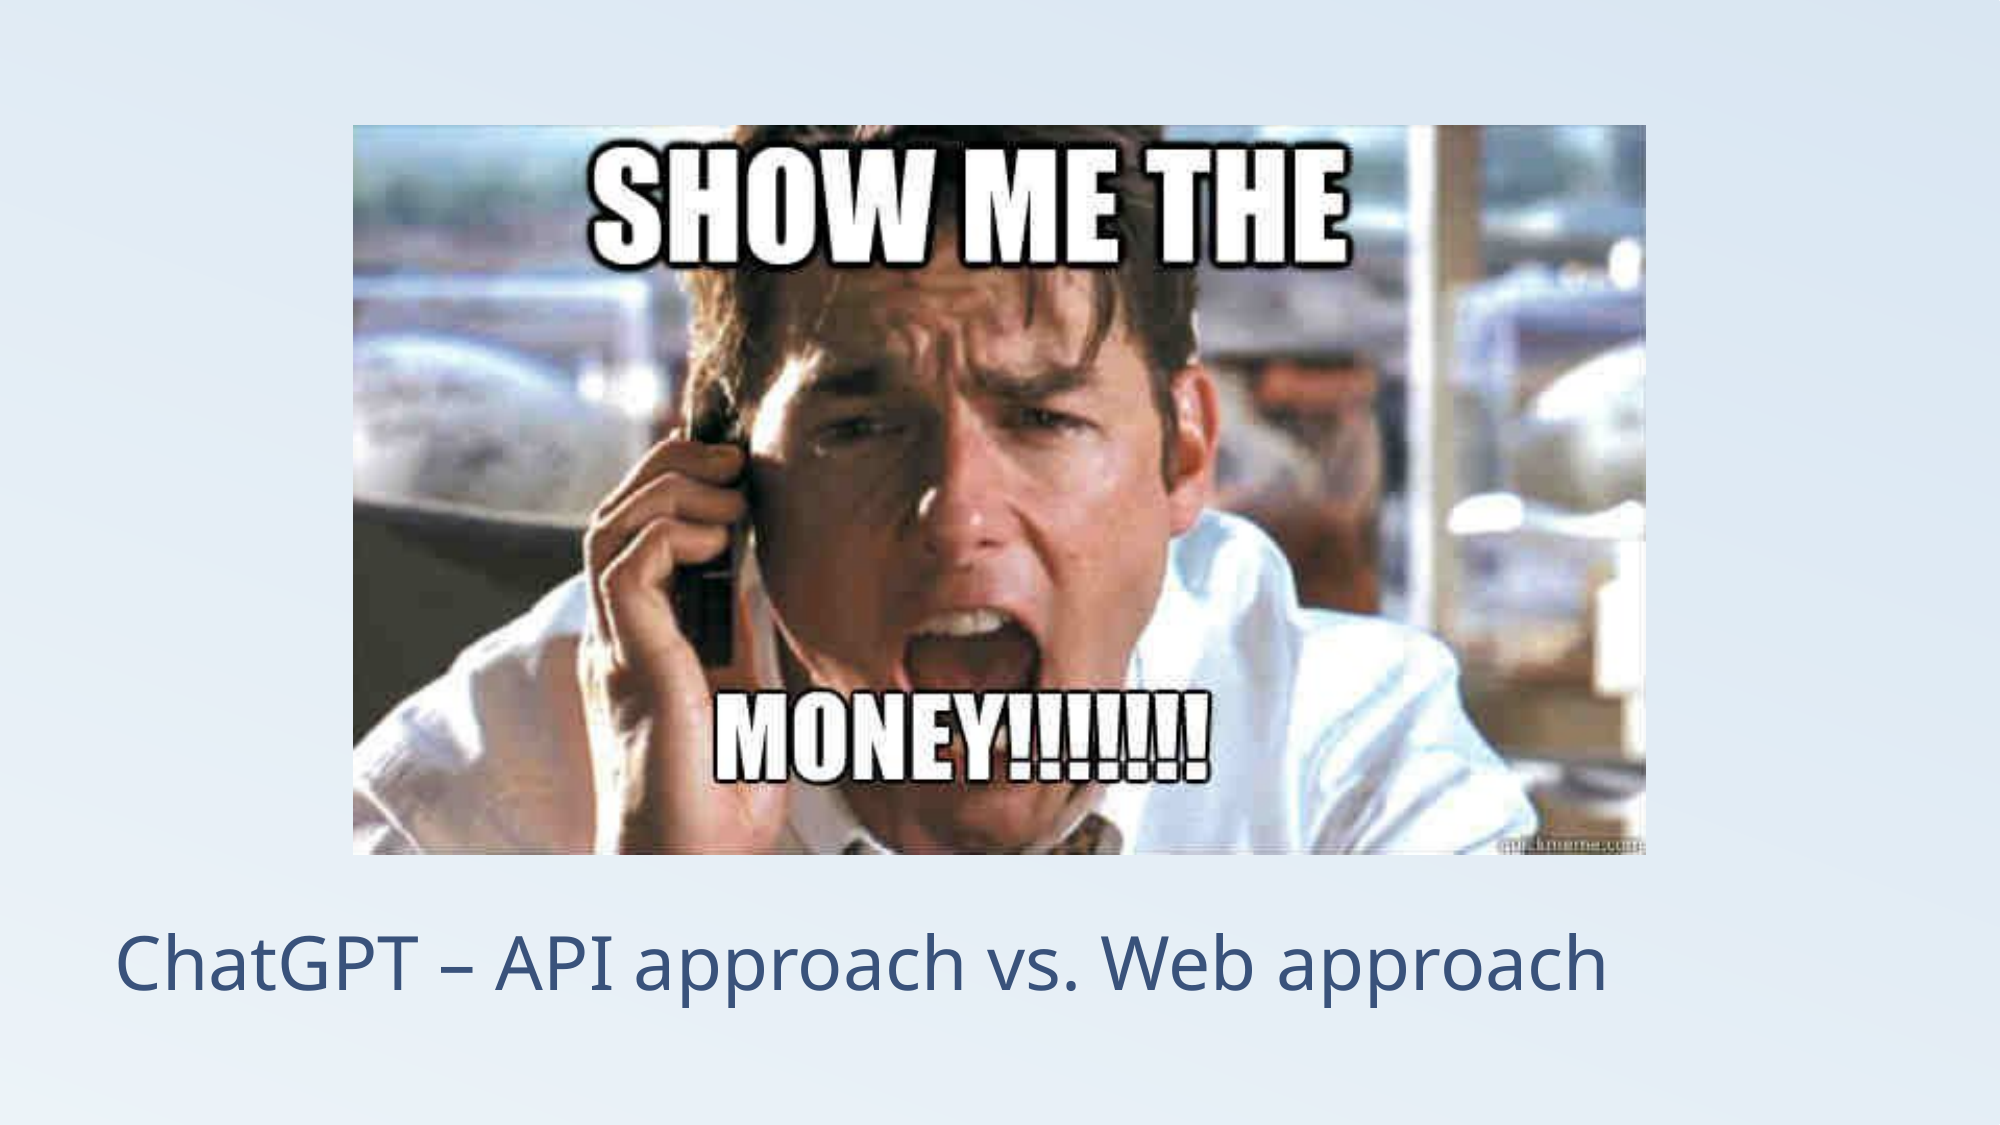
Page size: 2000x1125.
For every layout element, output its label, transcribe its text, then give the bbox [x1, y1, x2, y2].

picture [353, 125, 1646, 855]
title ChatGPT – API approach vs. Web approach [99, 837, 1900, 1013]
